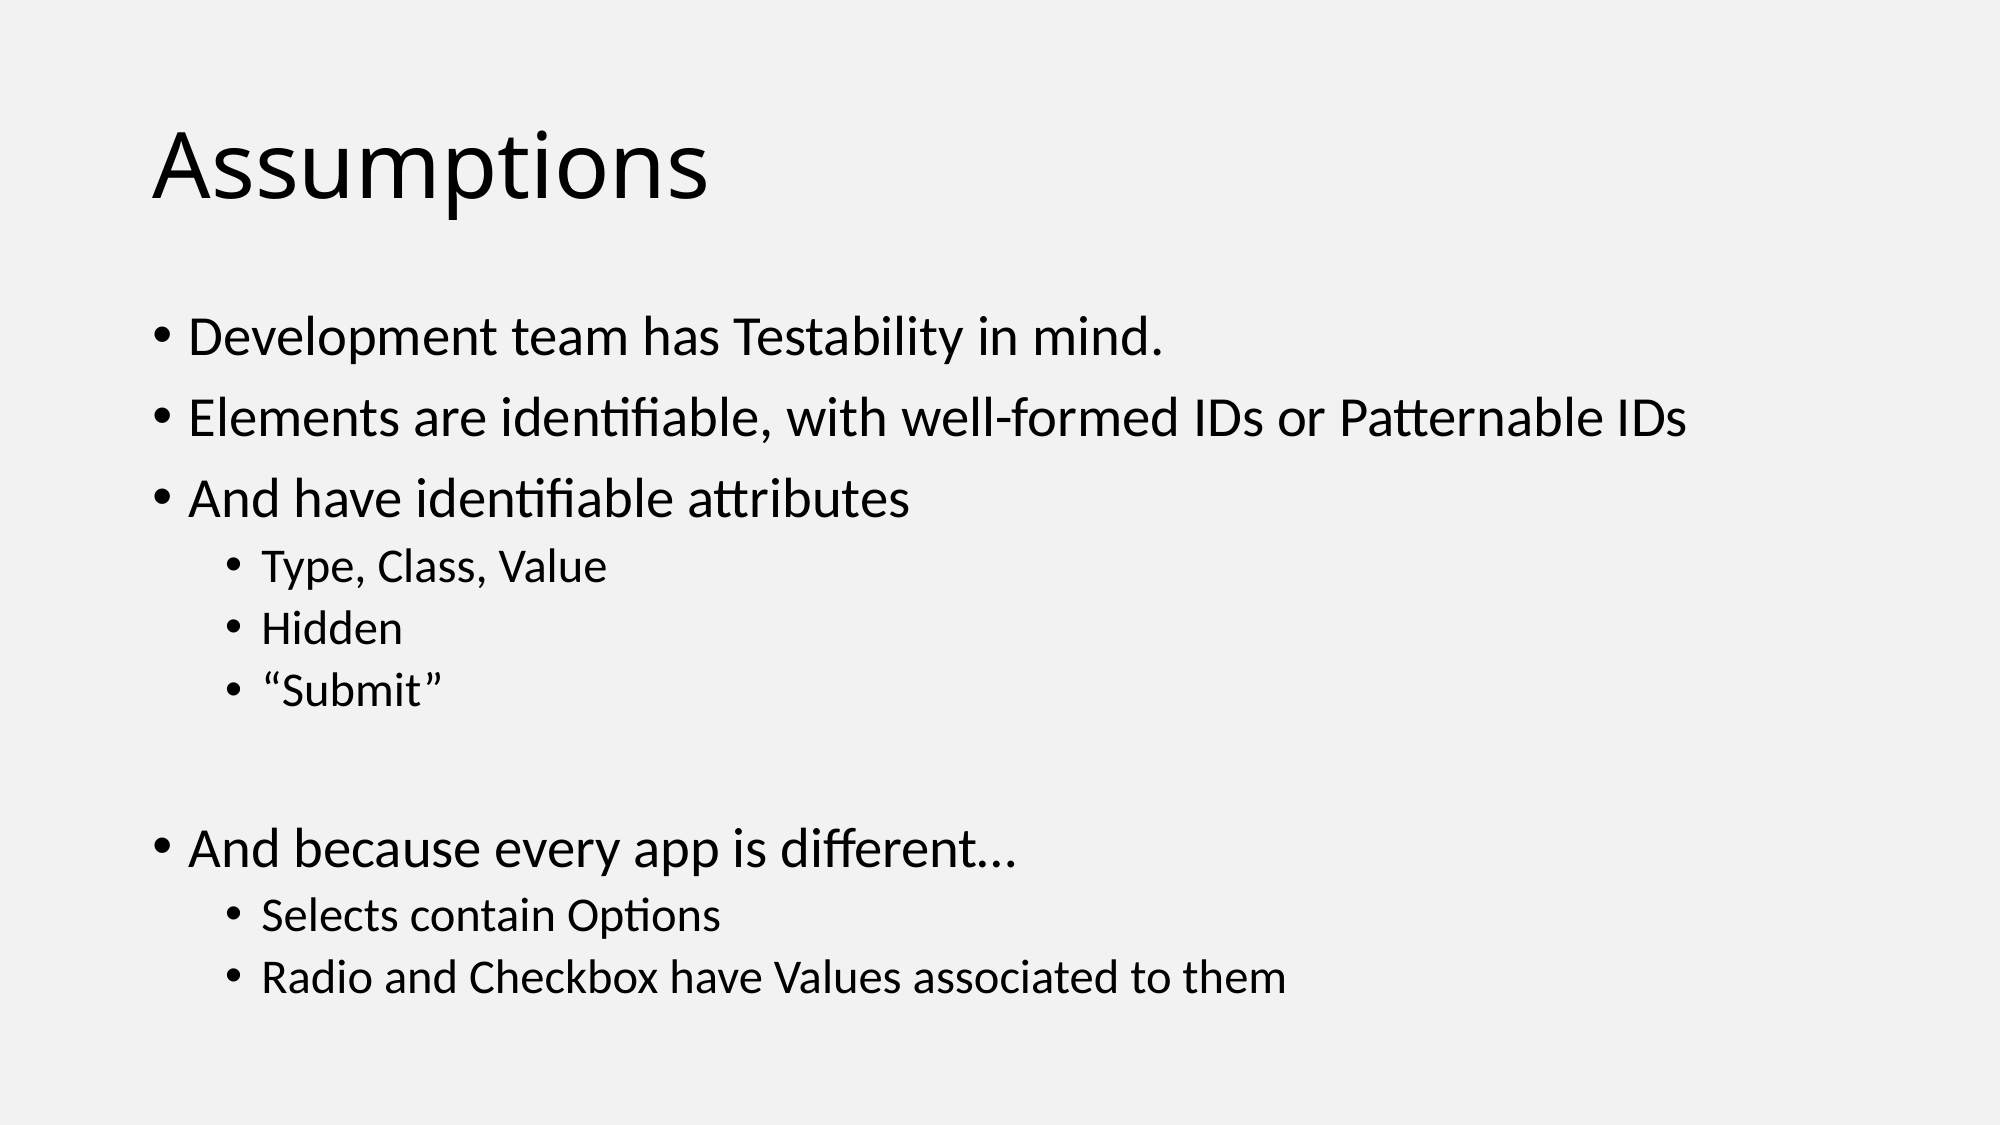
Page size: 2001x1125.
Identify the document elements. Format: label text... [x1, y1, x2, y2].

title Assumptions [137, 59, 1863, 278]
list Development team has Testability in mind. Elements are identifiable, with well-formed IDs or Patternable IDs And have identifiable attributes Type, Class, Value Hidden “Submit” And because every app is different… Selects contain Options Radio and Checkbox have Values associated to them [137, 299, 1863, 1014]
